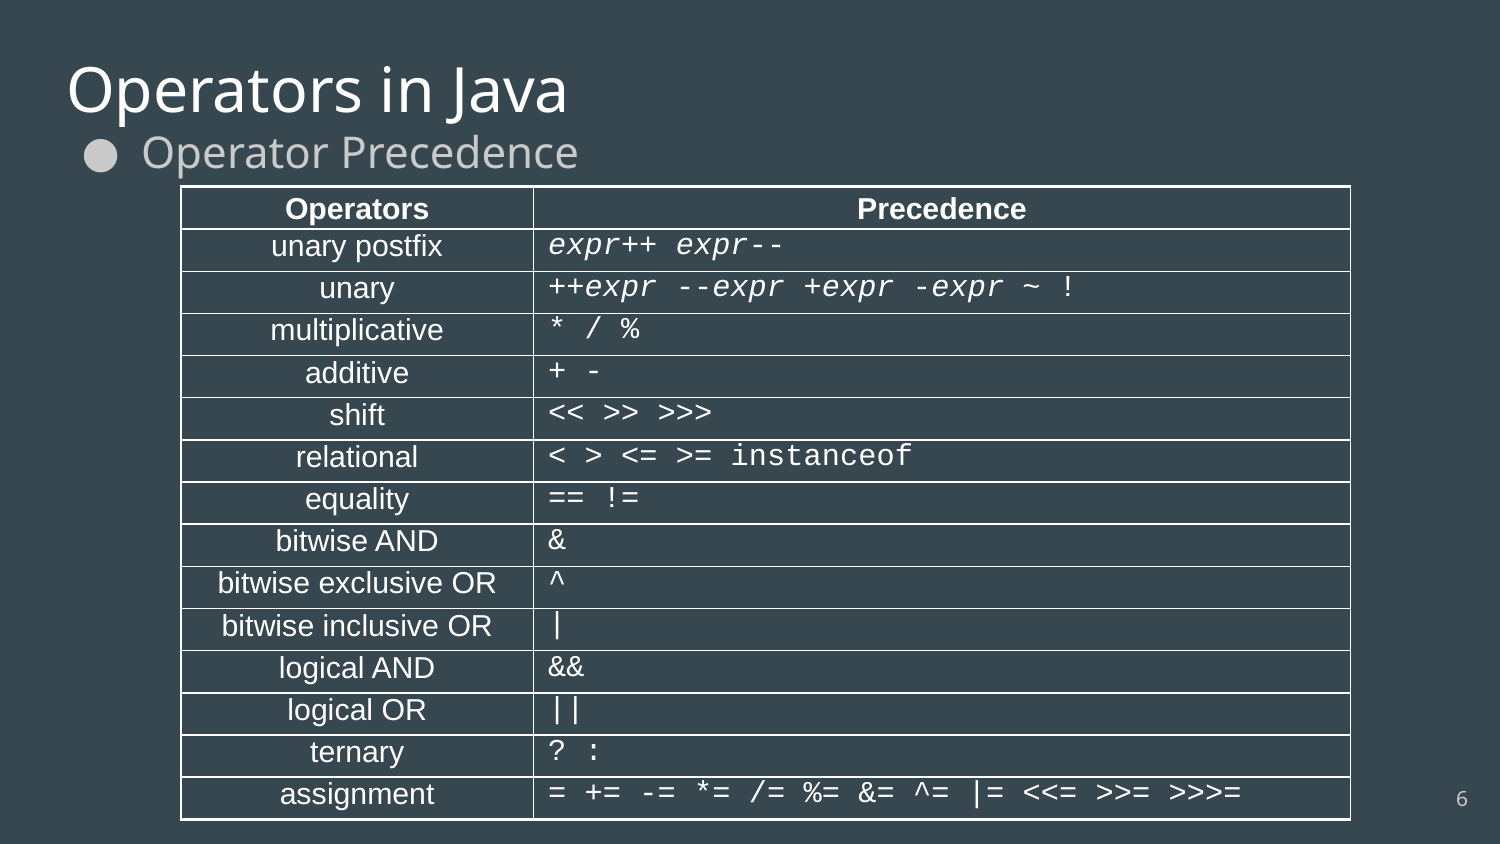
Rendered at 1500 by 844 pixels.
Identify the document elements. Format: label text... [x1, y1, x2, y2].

table_cell || [534, 694, 1350, 734]
slide_number ‹#› [1392, 767, 1483, 833]
table_cell logical AND [182, 662, 533, 692]
table_cell ternary [182, 736, 533, 776]
table_cell && [534, 662, 1350, 692]
table_cell assignment [182, 778, 533, 818]
table_cell ? : [534, 736, 1350, 776]
table_cell = += -= *= /= %= &= ^= |= <<= >>= >>>= [534, 778, 1350, 818]
title Operators in Java [51, 35, 1449, 101]
table_cell logical OR [182, 694, 533, 734]
text_box Operator Precedence [51, 101, 1500, 662]
